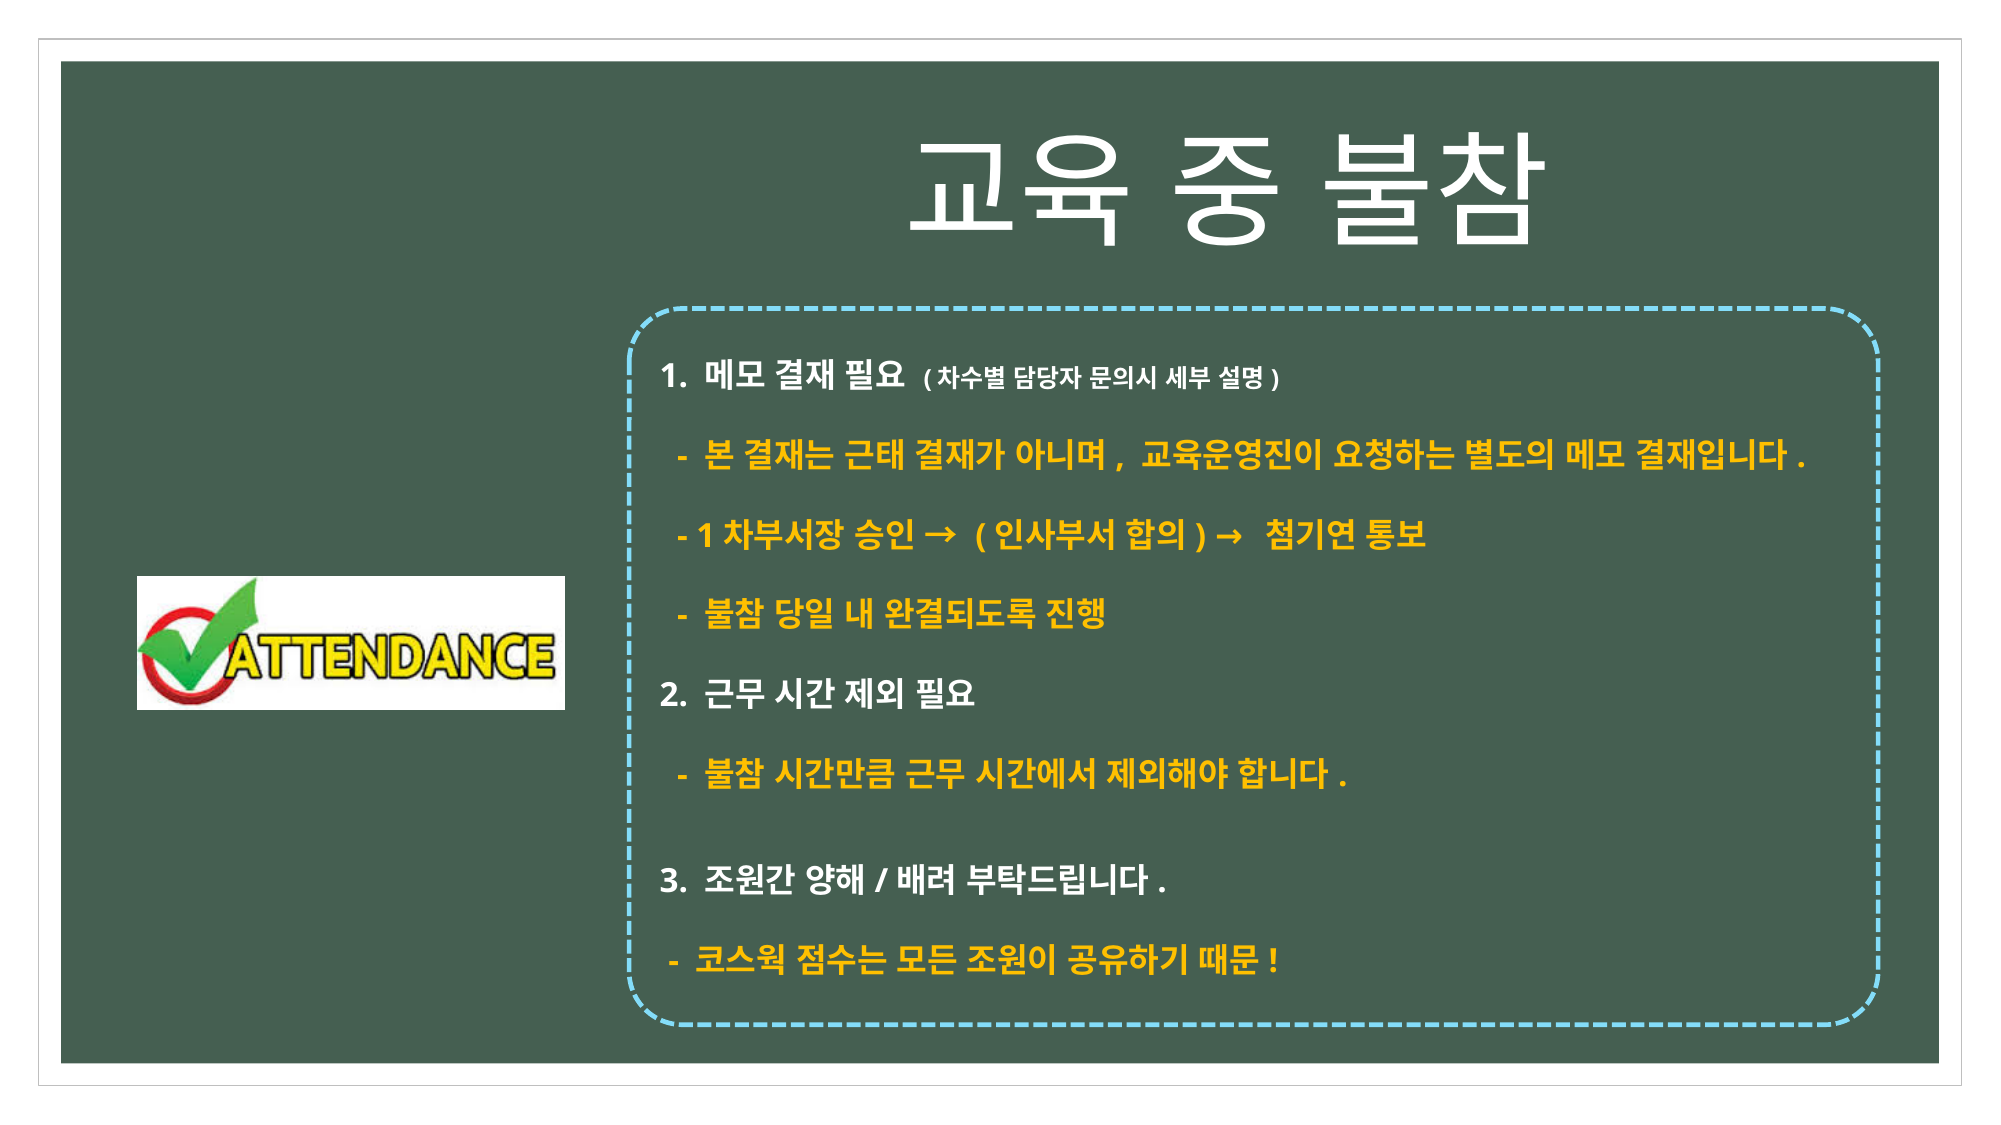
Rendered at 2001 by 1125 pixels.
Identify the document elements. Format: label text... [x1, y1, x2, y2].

picture [137, 576, 565, 710]
title 교육 중 불참 [783, 83, 1671, 308]
text_box 1. 메모 결재 필요 (차수별 담당자 문의시 세부 설명) - 본 결재는 근태 결재가 아니며, 교육운영진이 요청하는 별도의 메모 결재입니다. - 1차부서장 승인 → (인사부서 합의) → 첨기연 통보 - 불참 당일 내 완결되도록 진행 2. 근무 시간 제외 필요 - 불참 시간만큼 근무 시간에서 제외해야 합니다. 3. 조원간 양해/배려 부탁드립니다. - 코스웍 점수는 모든 조원이 공유하기 때문! [628, 307, 1880, 1026]
